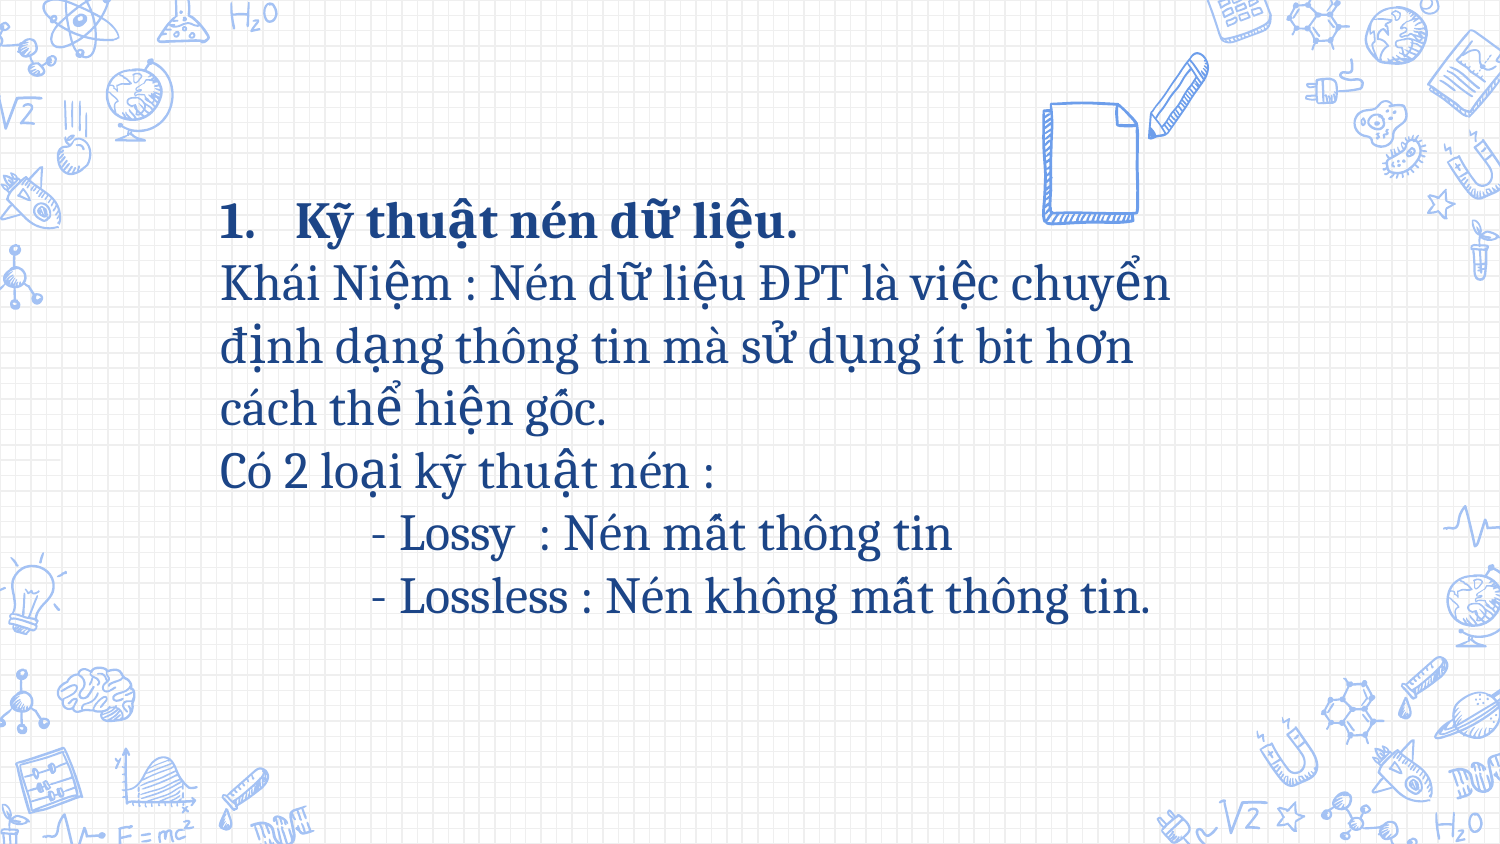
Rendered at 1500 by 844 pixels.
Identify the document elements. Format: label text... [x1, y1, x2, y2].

list Kỹ thuật nén dữ liệu. Khái Niệm : Nén dữ liệu ĐPT là việc chuyển định dạng thông tin mà sử dụng ít bit hơn cách thể hiện gốc. Có 2 loại kỹ thuật nén : - Lossy : Nén mất thông tin - Lossless : Nén không mất thông tin. [205, 148, 1233, 661]
text_box [1042, 101, 1140, 226]
text_box [1148, 52, 1210, 140]
